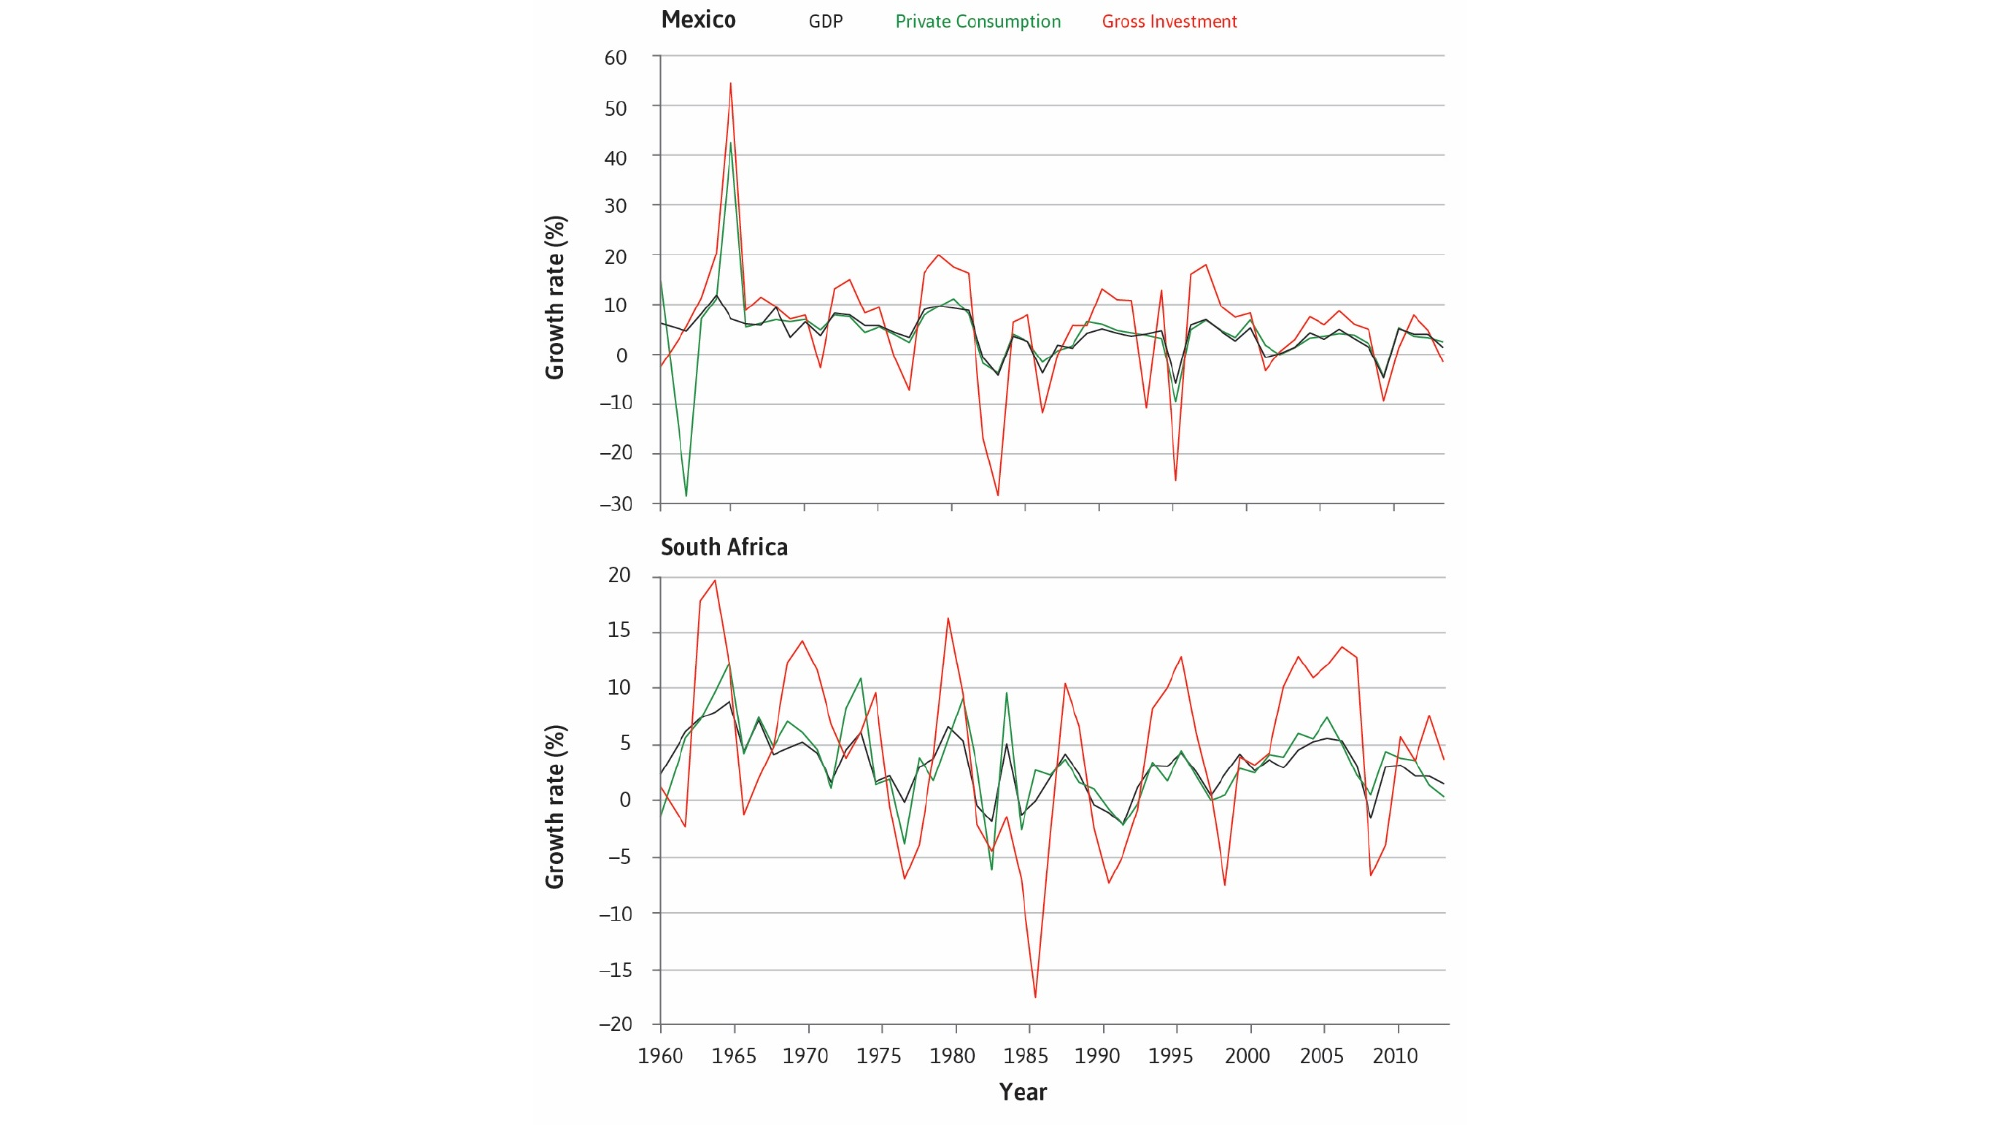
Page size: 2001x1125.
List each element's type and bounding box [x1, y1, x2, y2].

picture [532, 0, 1468, 1125]
